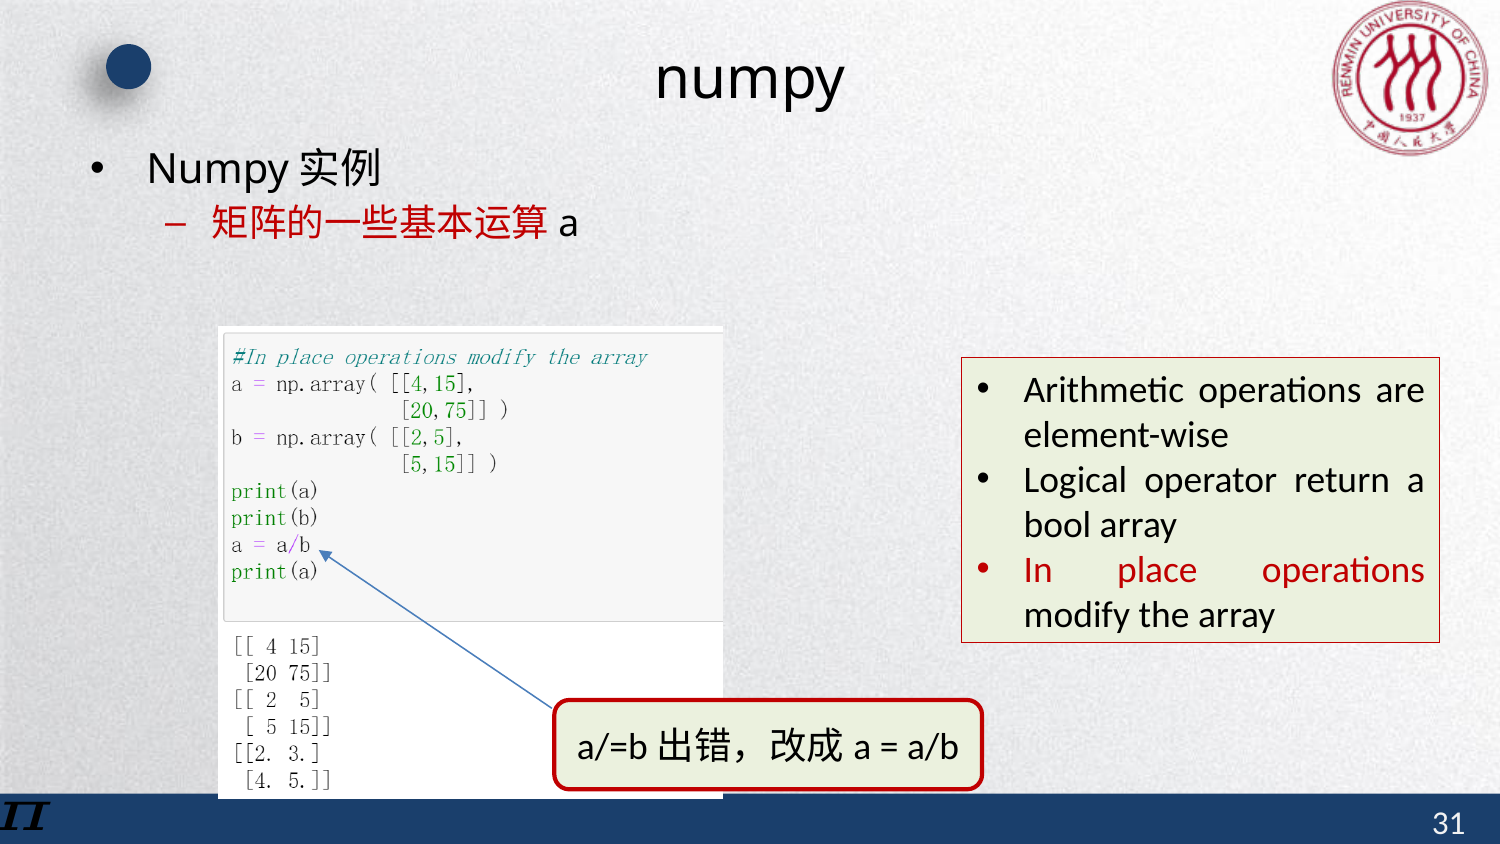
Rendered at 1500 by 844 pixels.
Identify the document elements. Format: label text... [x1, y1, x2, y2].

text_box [318, 549, 553, 709]
text_box Arithmetic operations are element-wise Logical operator return a bool array In place operations modify the array [961, 357, 1440, 643]
text_box a/=b出错，改成a = a/b [727, 697, 985, 792]
title numpy [75, 33, 1425, 116]
picture [0, 0, 1500, 800]
